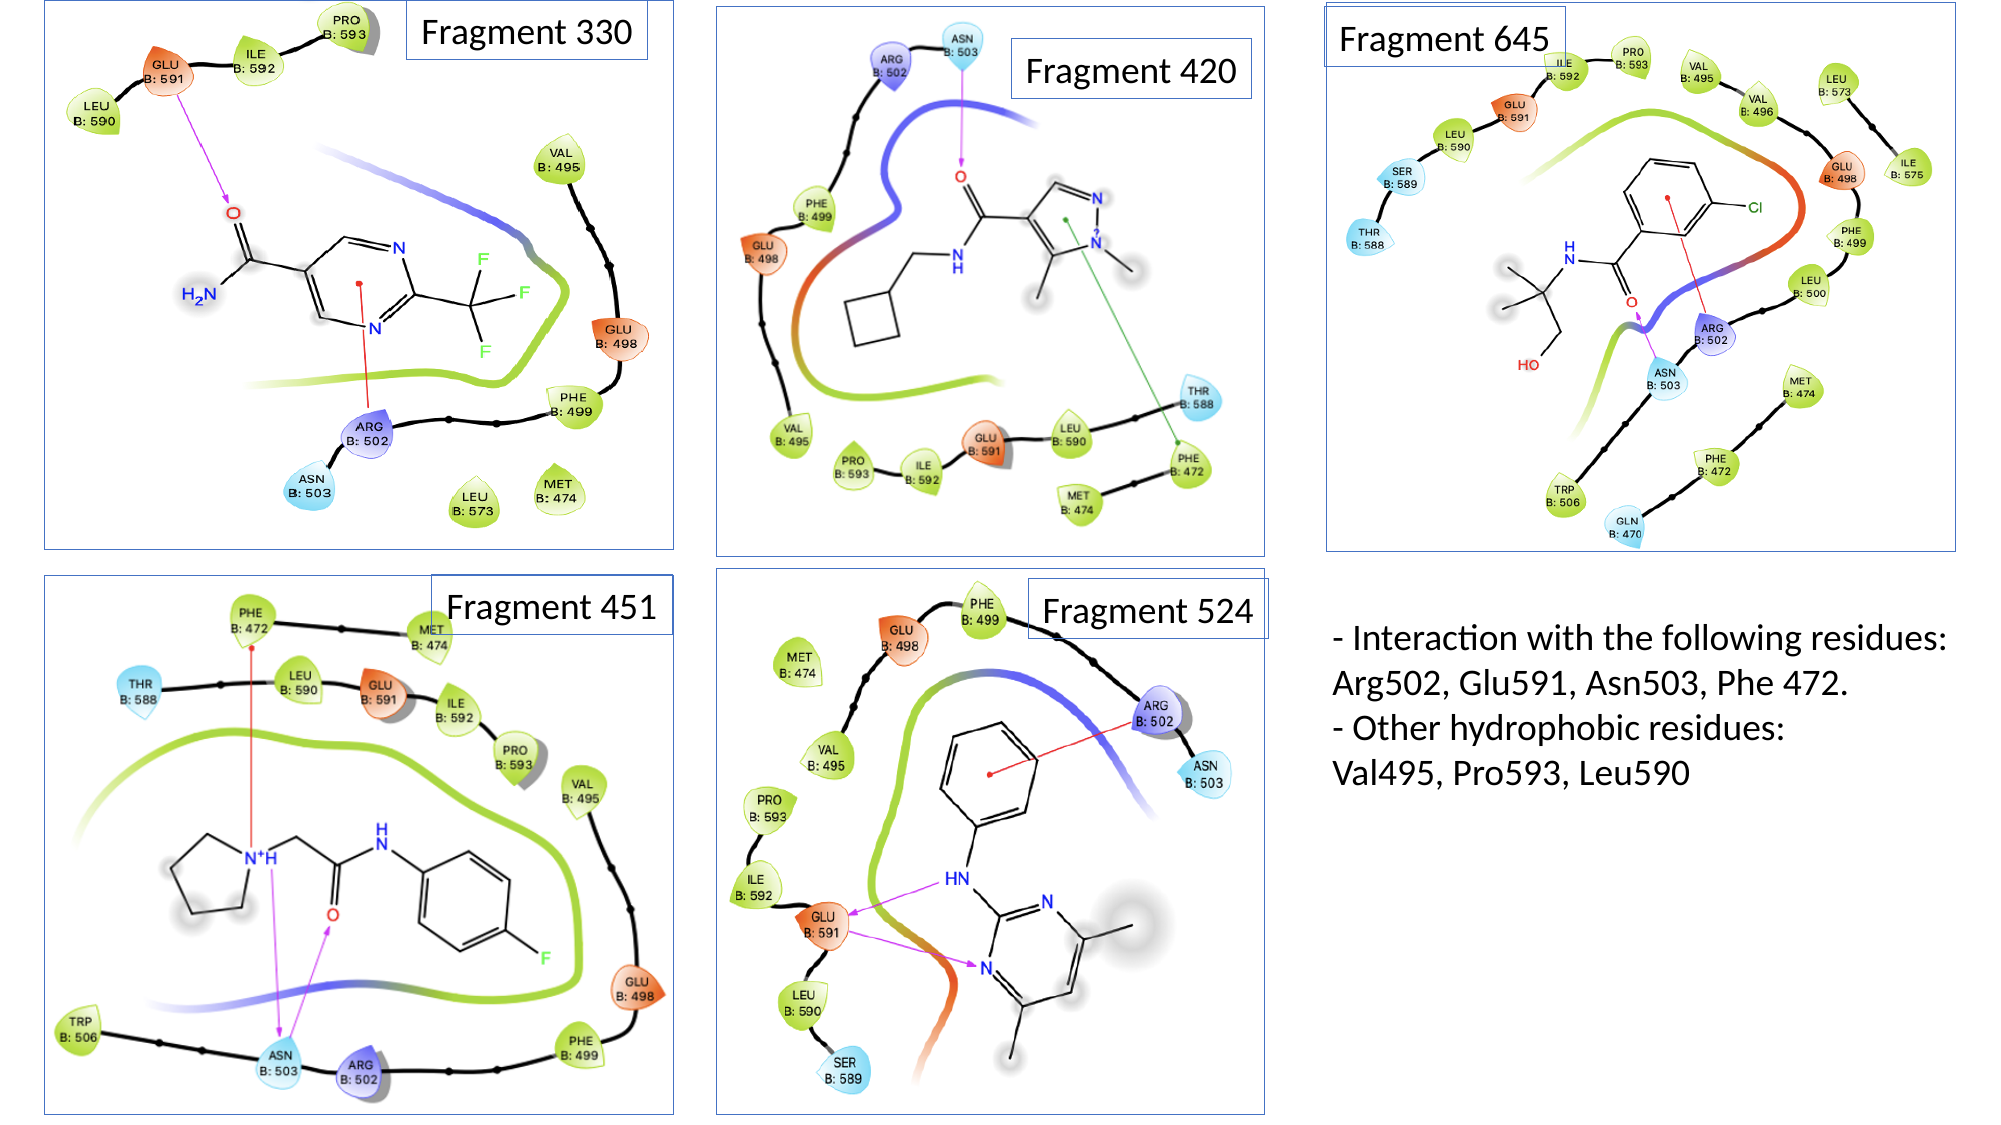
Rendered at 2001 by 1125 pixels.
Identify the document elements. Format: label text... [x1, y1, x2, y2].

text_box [716, 568, 1265, 1115]
text_box - Interaction with the following residues: Arg502, Glu591, Asn503, Phe 472. - Other hydrophobic residues: Val495, Pro593, Leu590 [1317, 605, 1964, 800]
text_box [1325, 2, 1956, 553]
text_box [44, 574, 674, 1115]
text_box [716, 6, 1265, 557]
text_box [44, 0, 674, 550]
